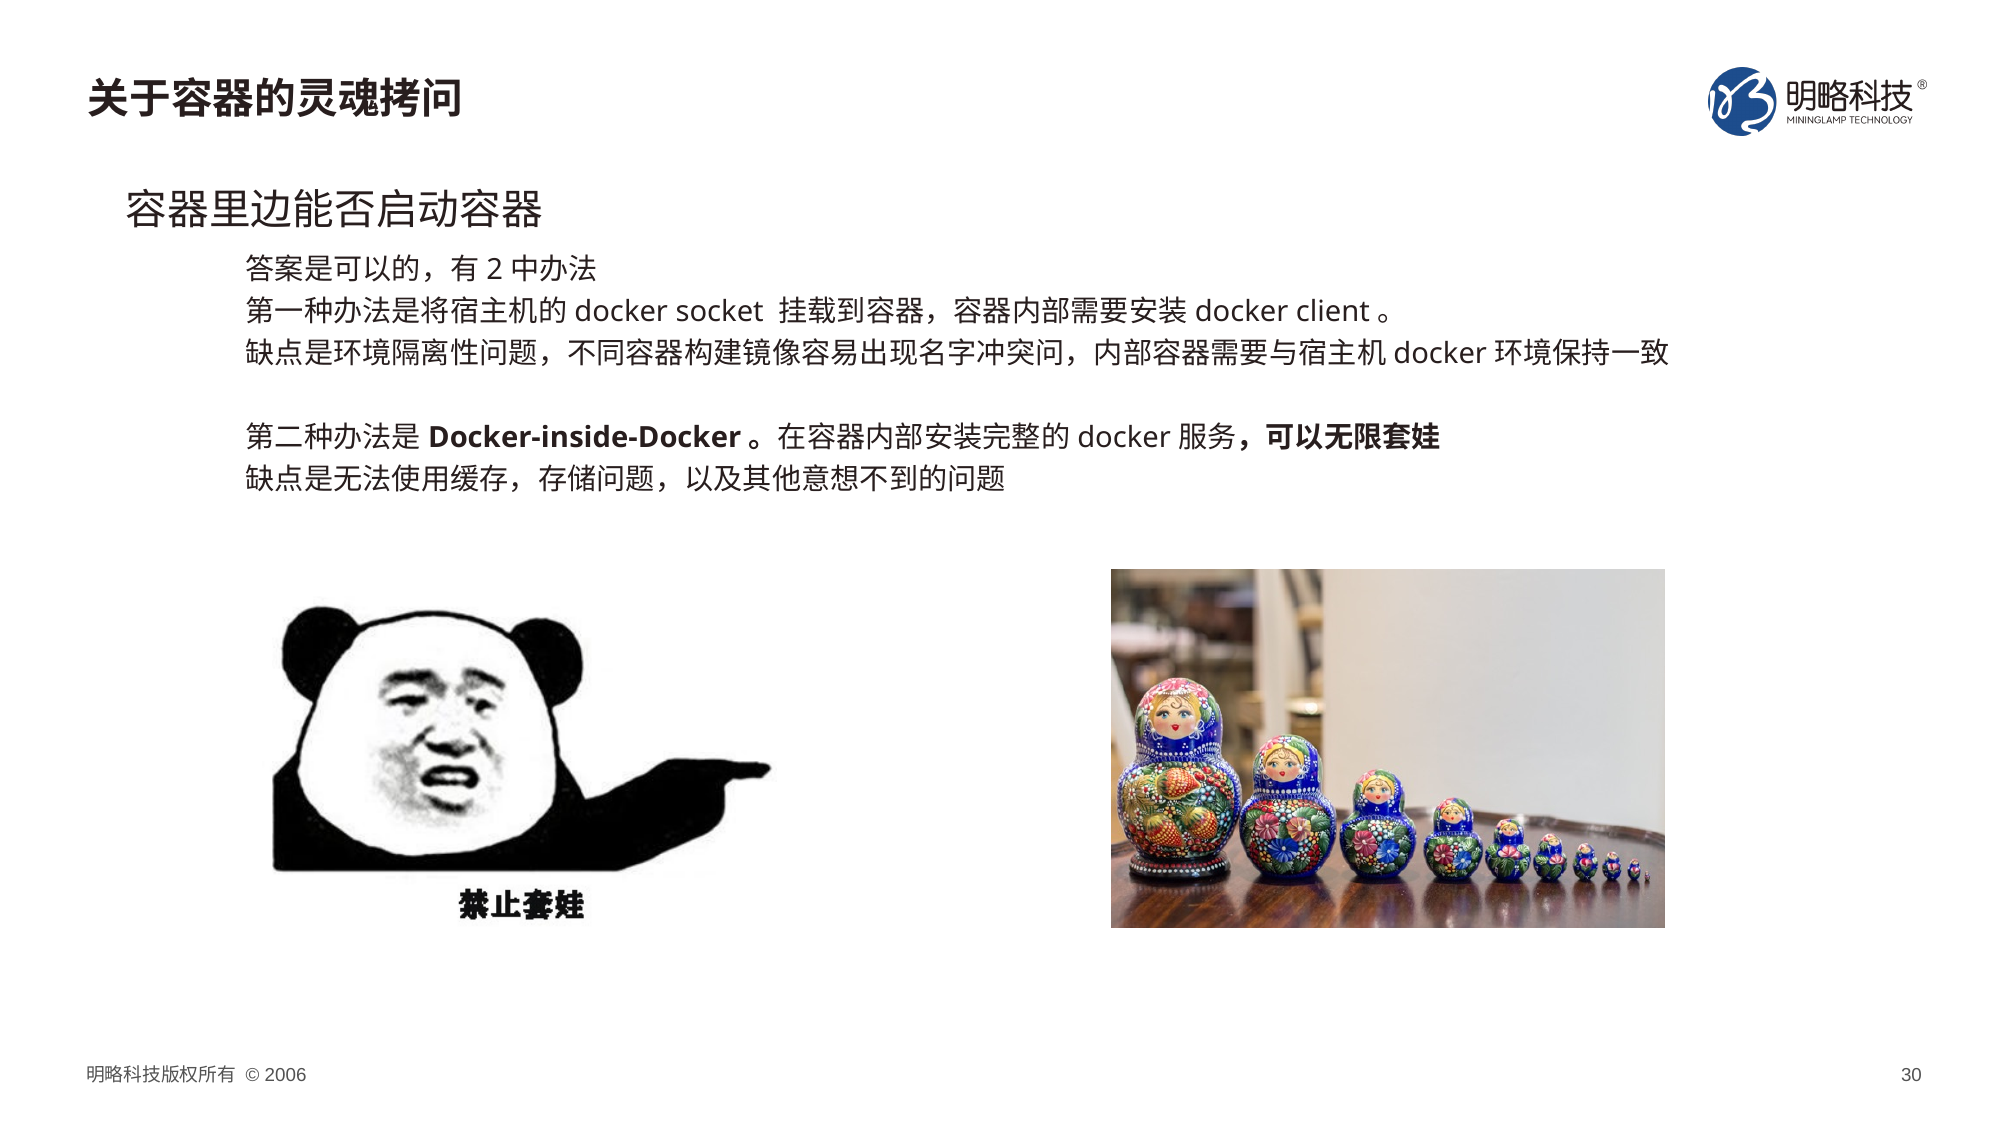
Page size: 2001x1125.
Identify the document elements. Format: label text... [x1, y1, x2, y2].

text_box 容器里边能否启动容器 [121, 168, 1212, 238]
picture [1708, 67, 1927, 136]
title 关于容器的灵魂拷问 [83, 67, 1689, 136]
slide_number 30 [1894, 1059, 1927, 1089]
picture [1110, 569, 1665, 928]
picture [262, 575, 777, 957]
text_box 答案是可以的，有2中办法 第一种办法是将宿主机的docker socket 挂载到容器，容器内部需要安装docker client。 缺点是环境隔离性问题，不同容器构建镜像容易出现名字冲突问，内部容器需要与宿主机docker环境保持一致 第二种办法是Docker-inside-Docker。在容器内部安装完整的docker服务，可以无限套娃 缺点是无法使用缓存，存储问题，以及其他意想不到的问题 [241, 239, 1879, 499]
